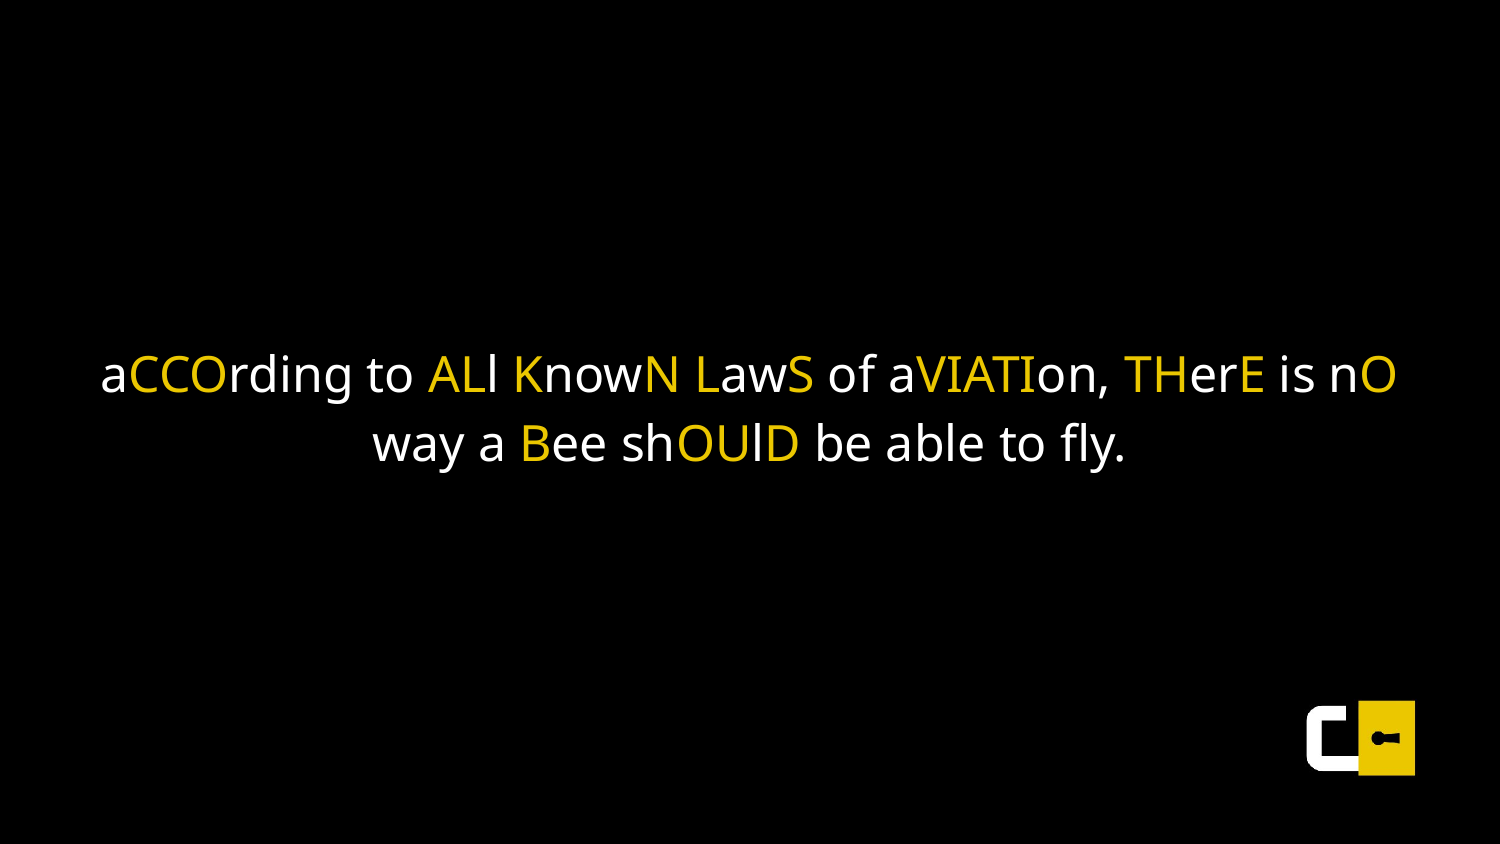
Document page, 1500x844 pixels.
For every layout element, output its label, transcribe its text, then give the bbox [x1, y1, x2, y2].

list aCCOrding to ALl KnowN LawS of aVIATIon, THerE is nO way a Bee shOUlD be able to fly. [51, 54, 1449, 750]
picture [1300, 680, 1419, 780]
